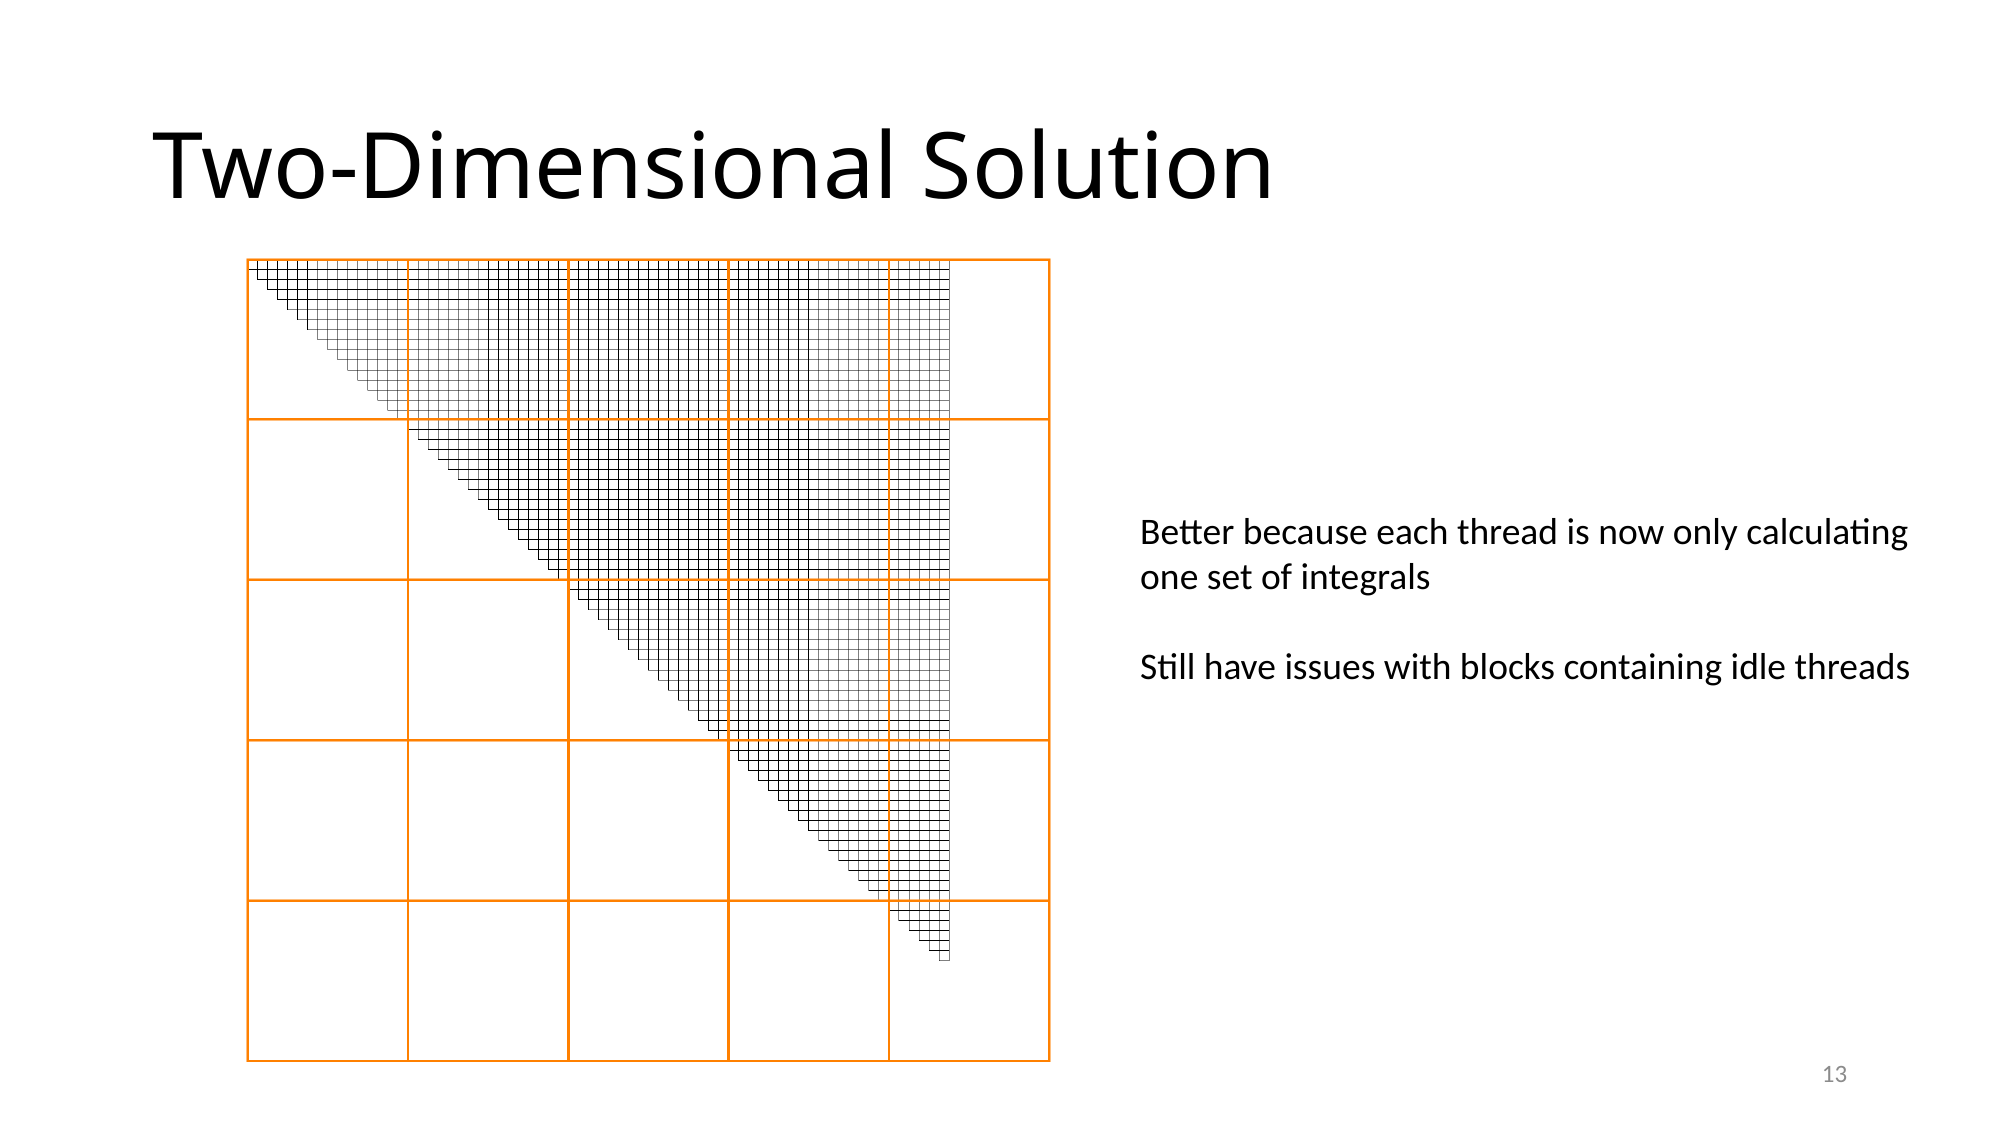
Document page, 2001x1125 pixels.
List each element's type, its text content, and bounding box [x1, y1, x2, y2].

text_box Better because each thread is now only calculating one set of integrals Still have issues with blocks containing idle threads [1125, 499, 1927, 695]
slide_number 13 [1412, 1042, 1863, 1103]
picture [231, 243, 1066, 1077]
title Two-Dimensional Solution [137, 59, 1863, 278]
